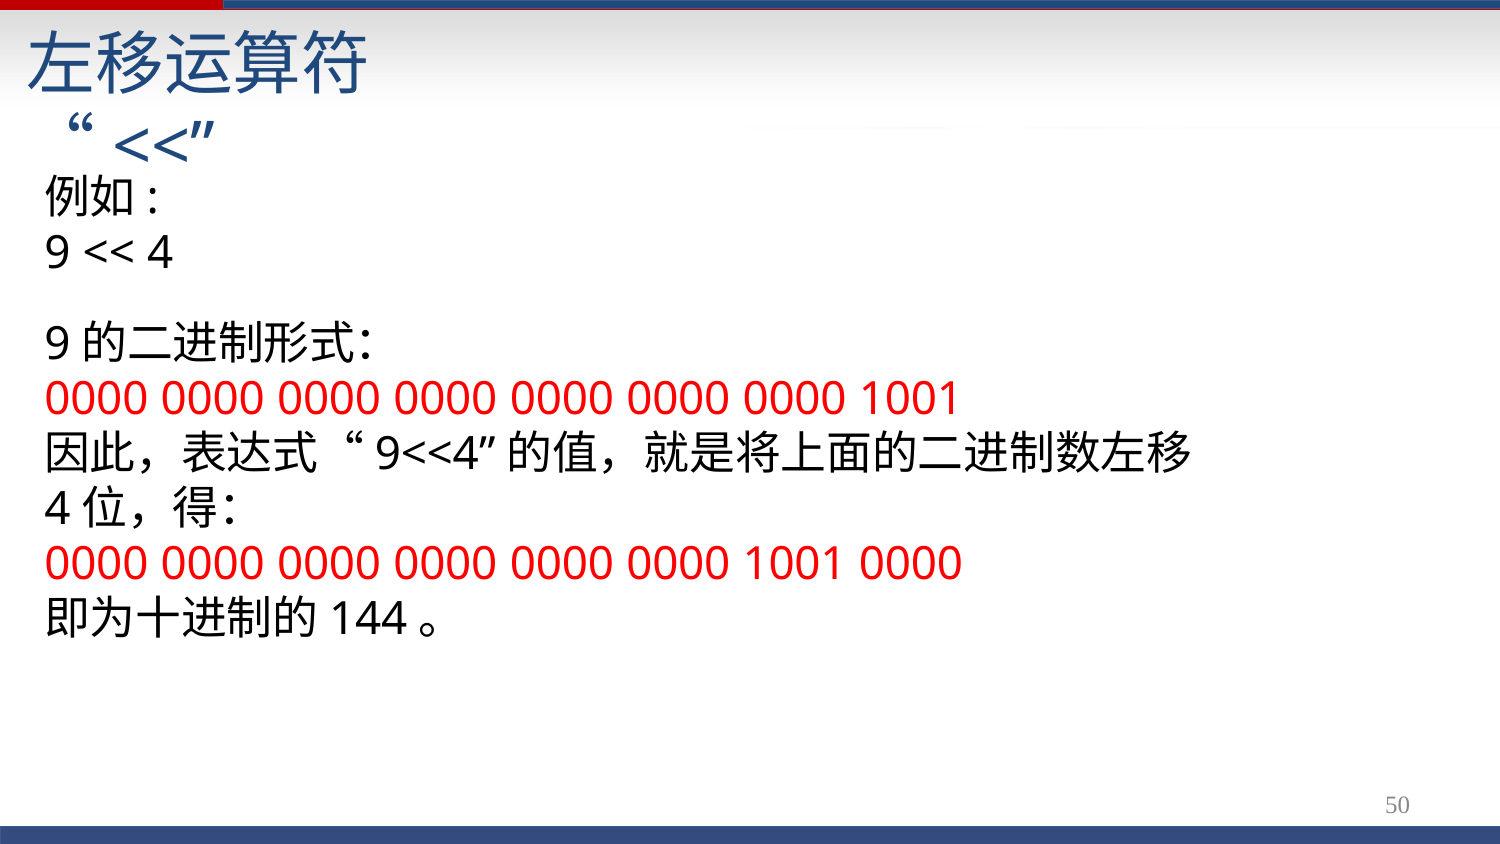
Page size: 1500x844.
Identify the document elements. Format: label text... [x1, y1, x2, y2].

slide_number 54 [1378, 789, 1417, 844]
text_box 例如: 9 << 4 9的二进制形式： 0000 0000 0000 0000 0000 0000 0000 1001 因此，表达式“9<<4”的值，就是将上面的二进制数左移 4位，得： 0000 0000 0000 0000 0000 0000 1001 0000 即为十进制的144。 [42, 165, 1221, 644]
picture [0, 10, 1500, 129]
title 左移运算符 “<<” [24, 17, 519, 185]
